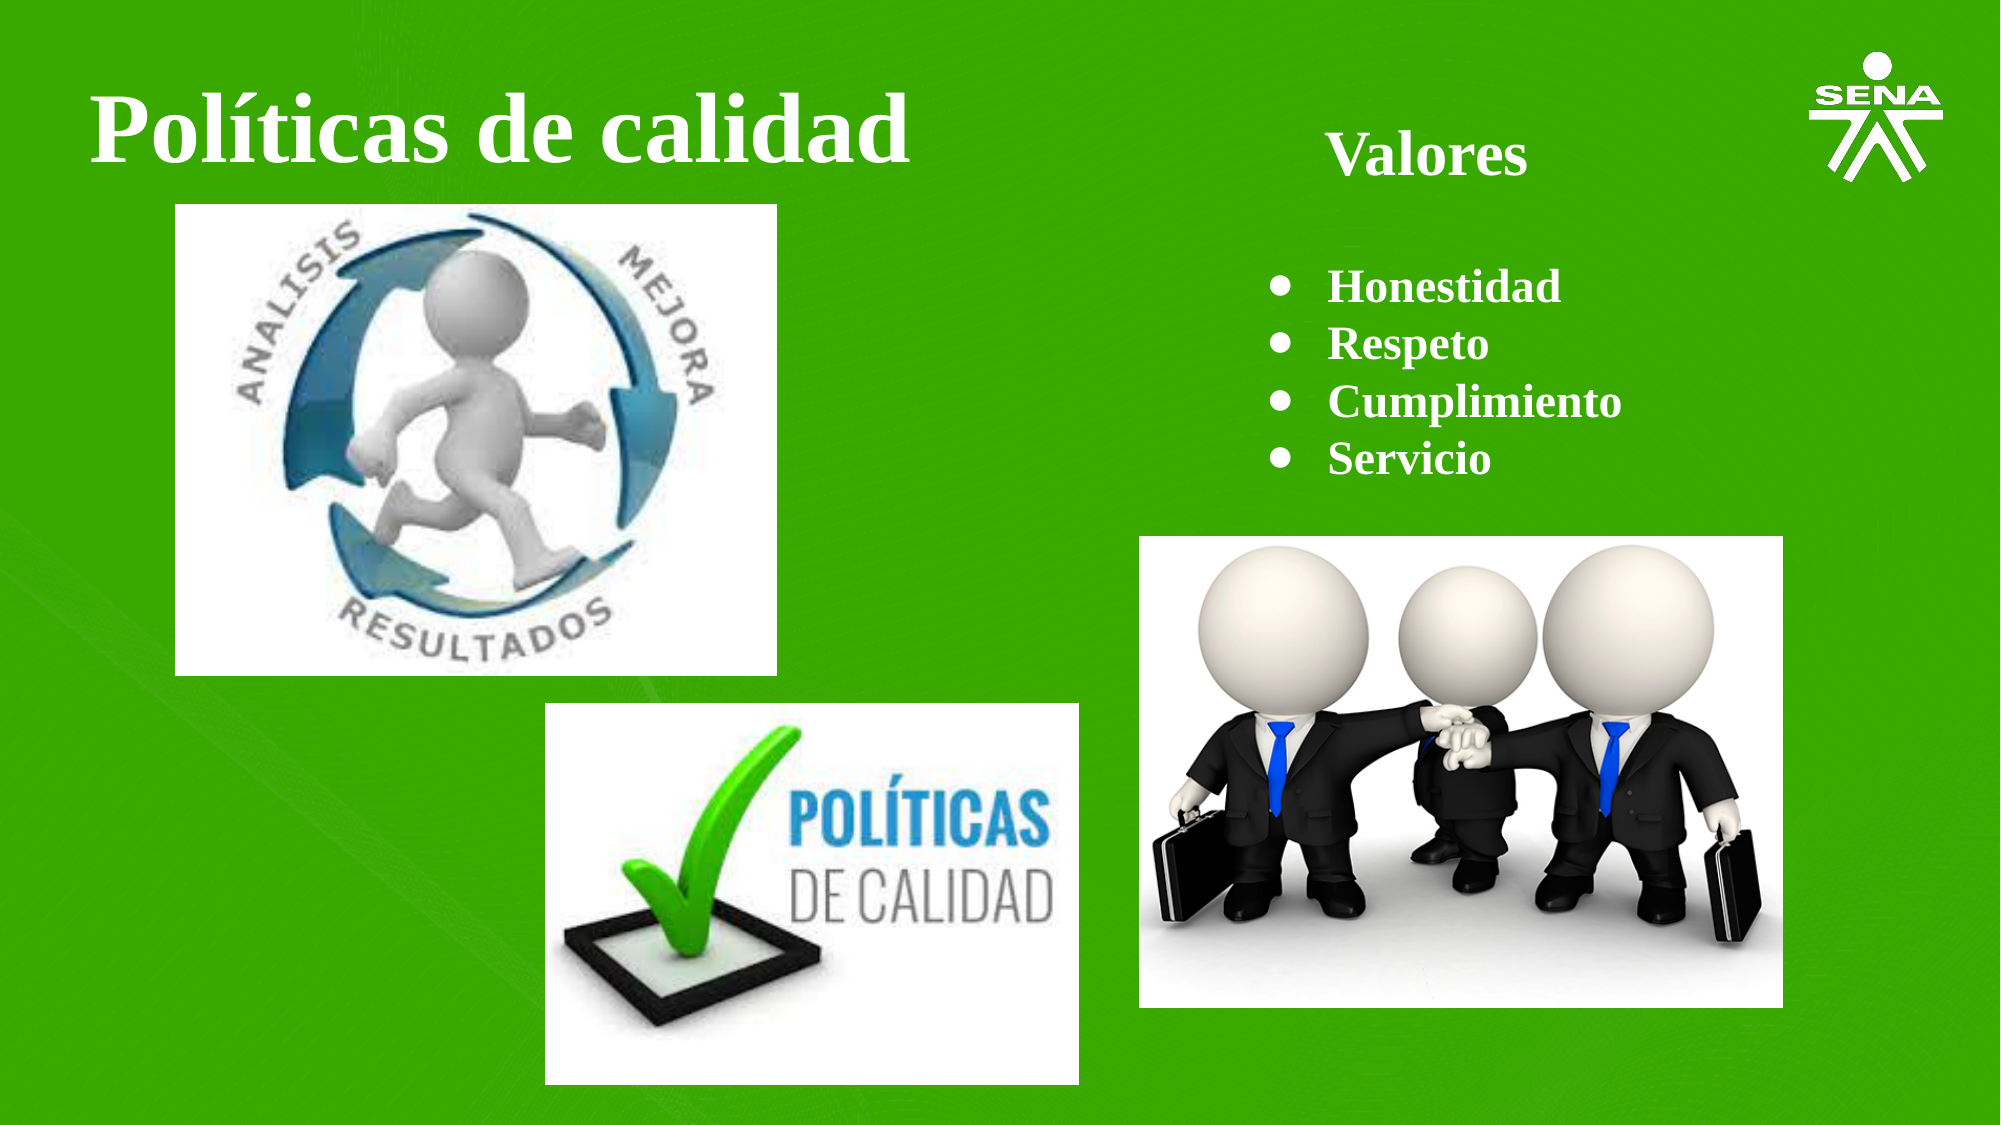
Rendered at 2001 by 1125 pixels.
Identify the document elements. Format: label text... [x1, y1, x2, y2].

picture [0, 0, 2001, 1125]
text_box Valores [1309, 96, 1732, 204]
text_box Honestidad Respeto Cumplimiento Servicio [1237, 239, 1718, 500]
text_box Políticas de calidad [74, 68, 1800, 190]
